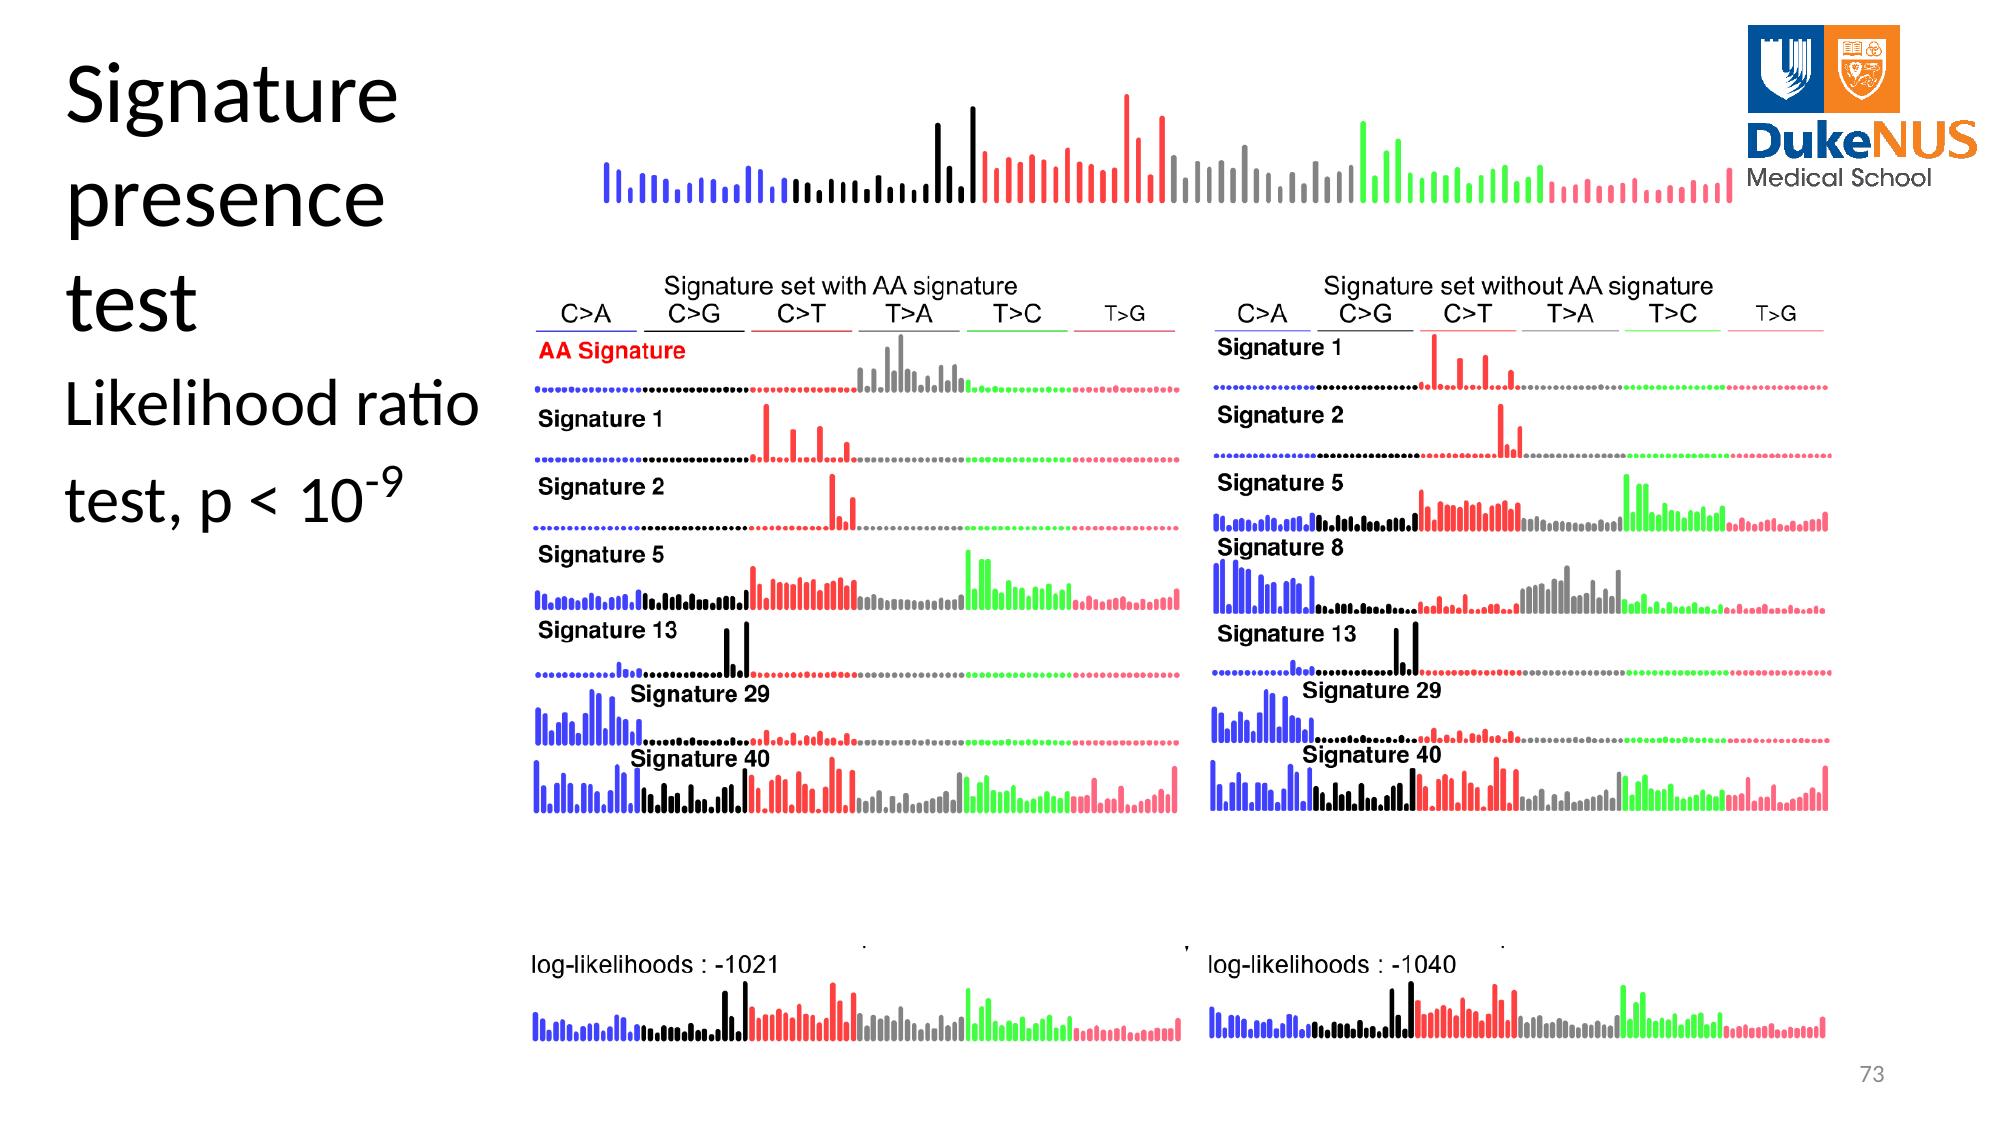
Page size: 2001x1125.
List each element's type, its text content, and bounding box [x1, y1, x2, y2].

slide_number 73 [1433, 1042, 1900, 1103]
picture [1737, 12, 1978, 189]
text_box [531, 75, 1832, 1050]
text_box Likelihood ratio test, p < 10-9 [50, 357, 508, 547]
text_box Signature presence test [49, 27, 563, 357]
